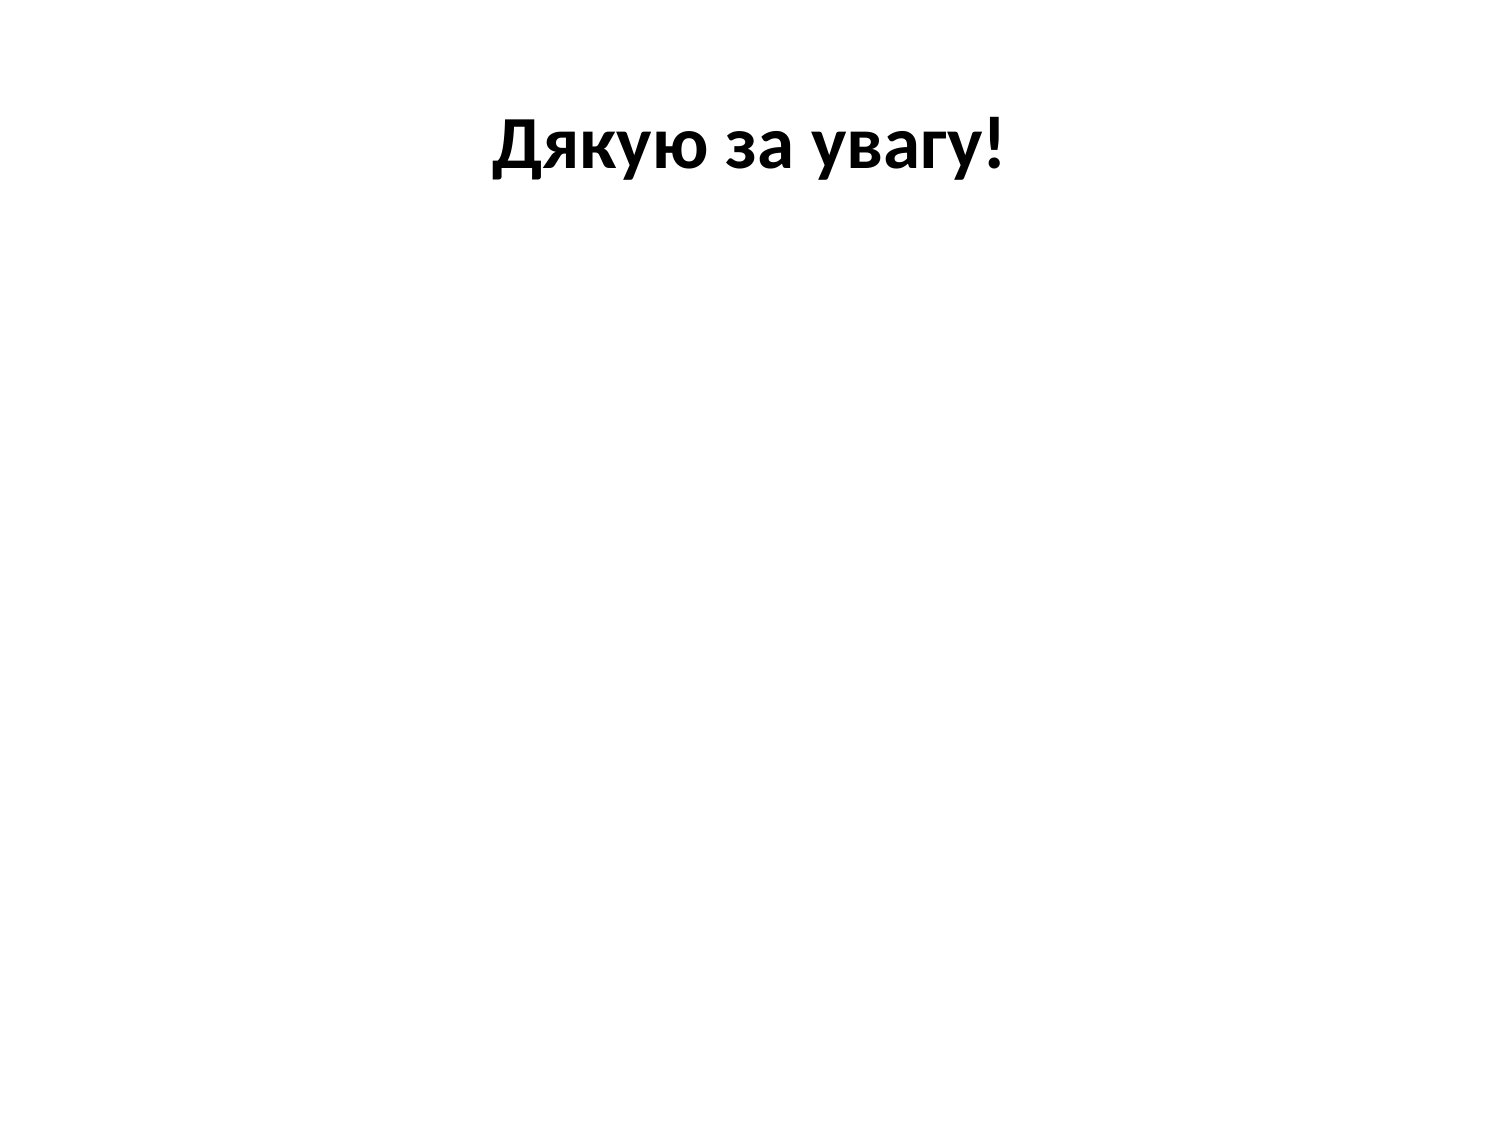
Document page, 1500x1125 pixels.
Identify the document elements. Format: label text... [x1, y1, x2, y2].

title Дякую за увагу! [75, 45, 1425, 233]
